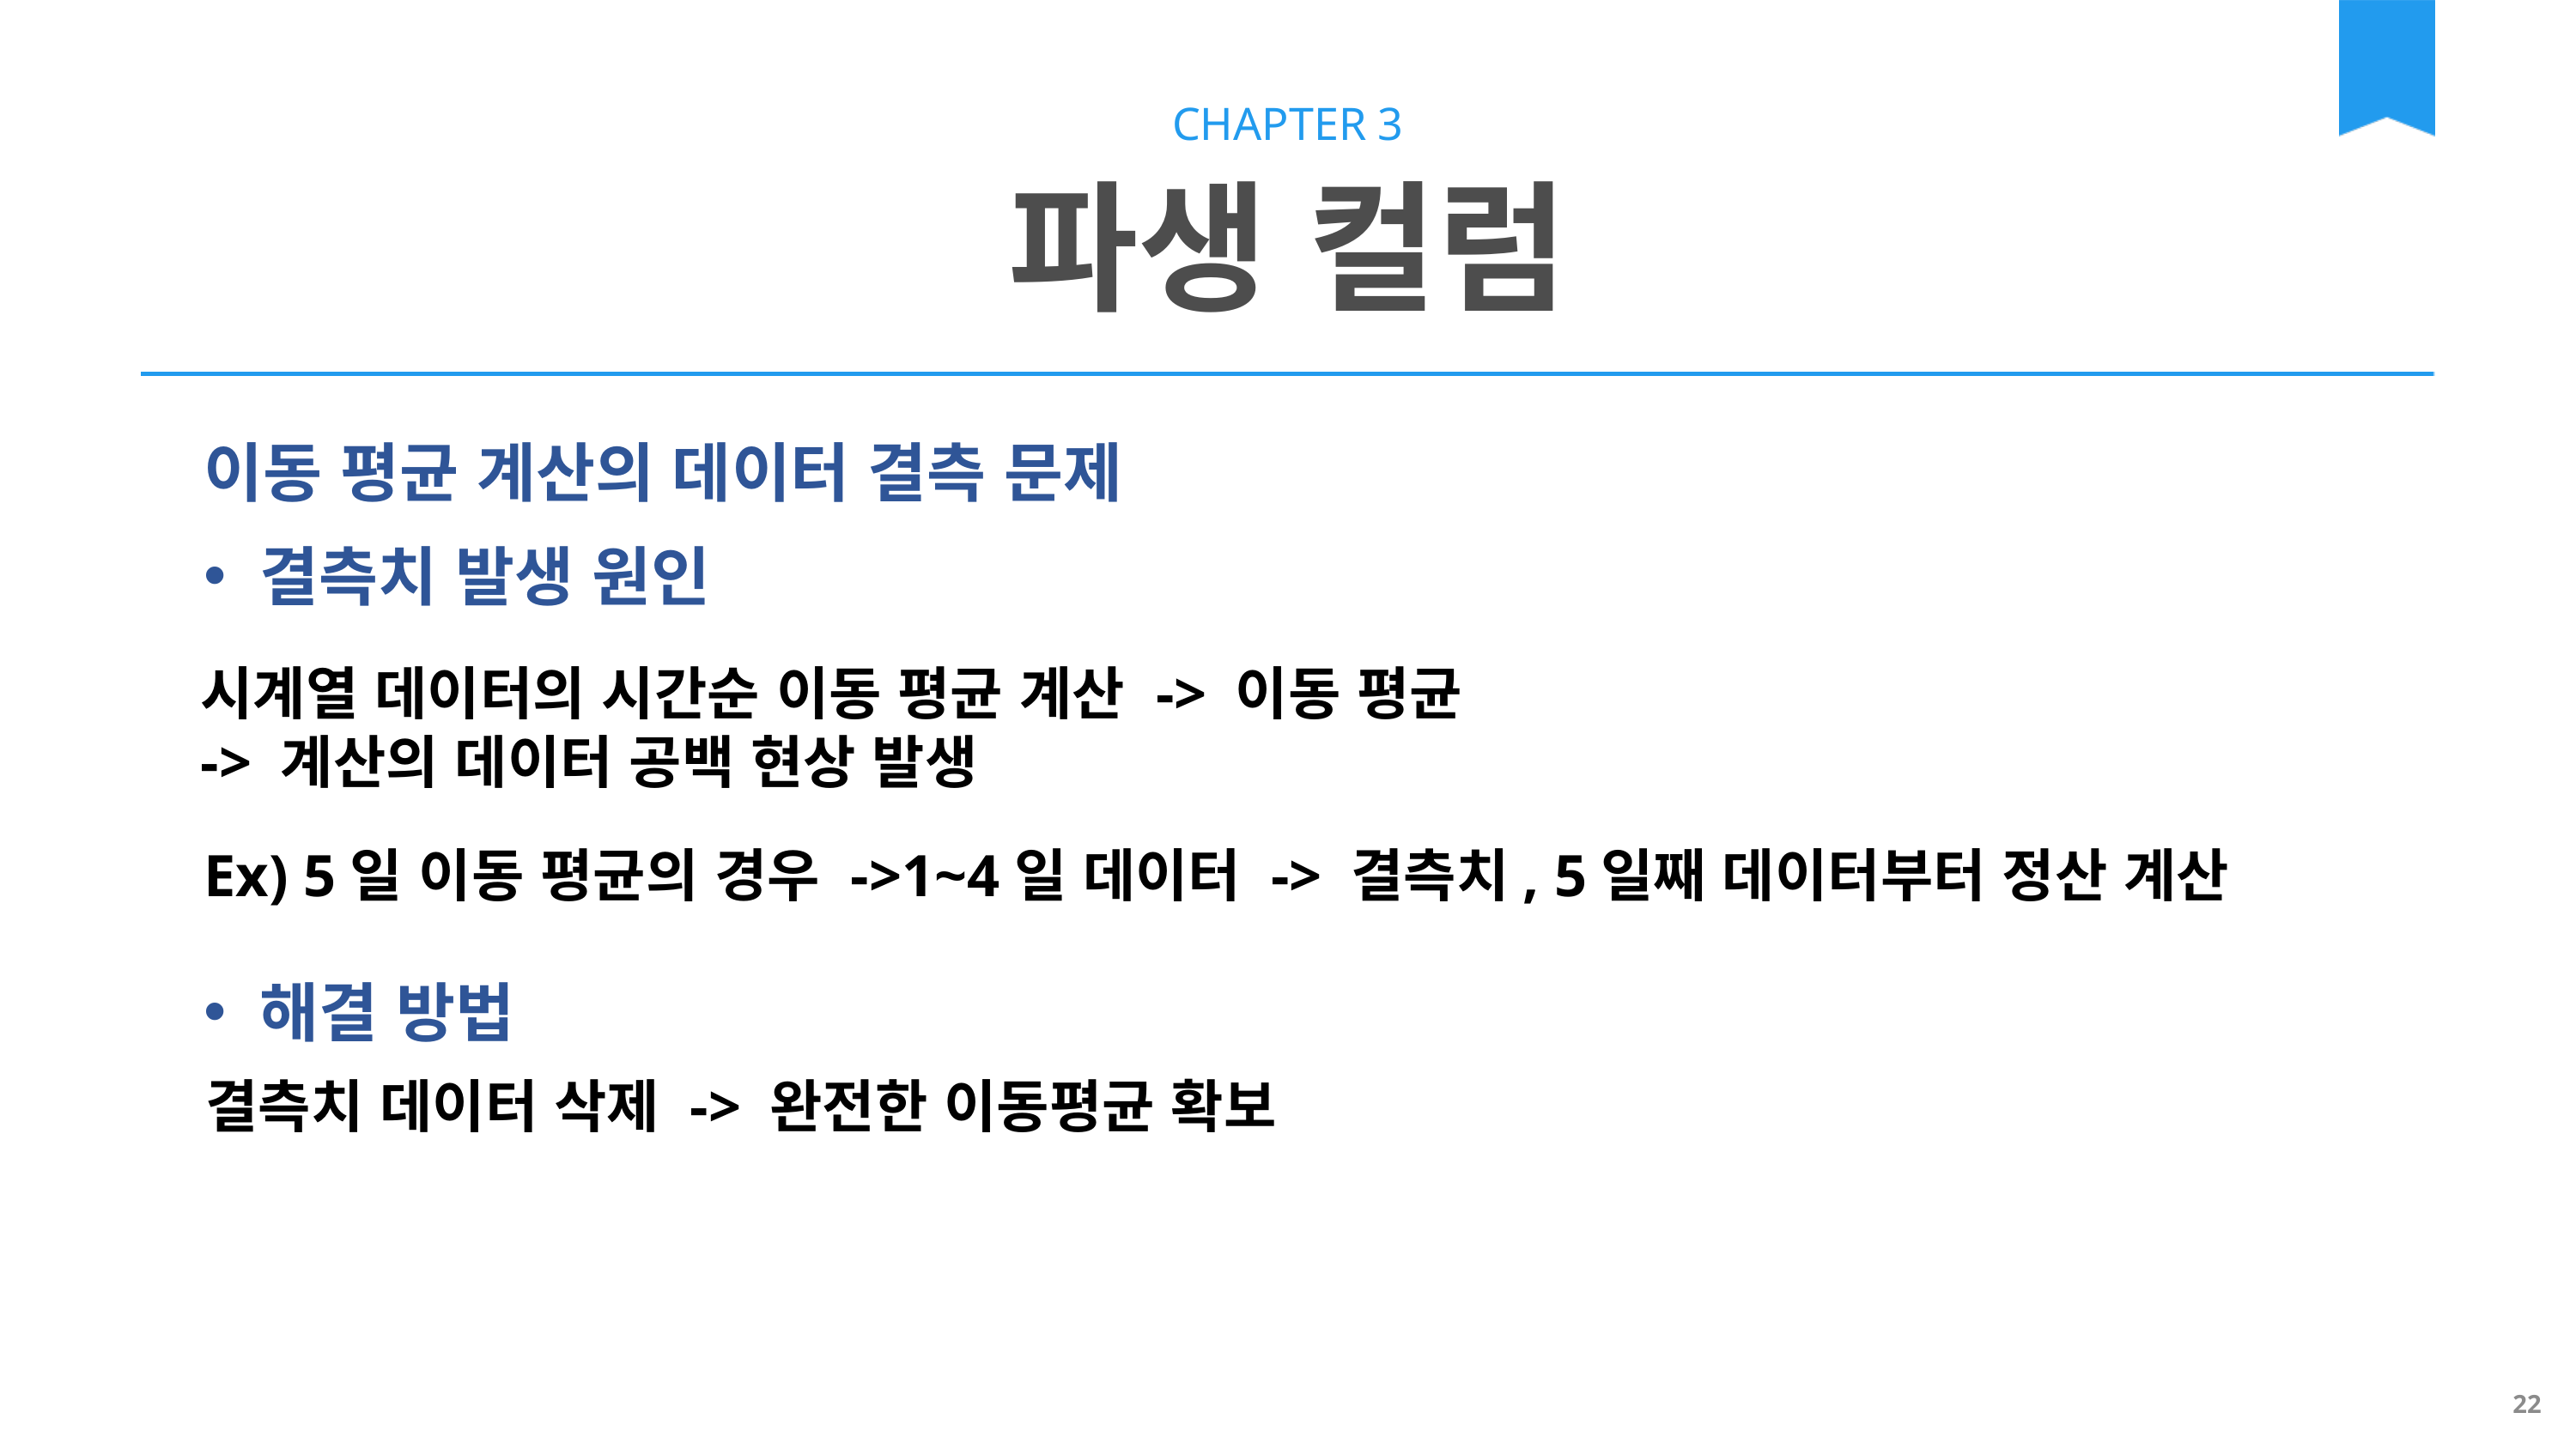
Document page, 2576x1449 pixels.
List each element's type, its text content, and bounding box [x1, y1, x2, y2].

picture [39, 0, 2537, 1446]
slide_number 22 [2254, 1303, 2555, 1449]
